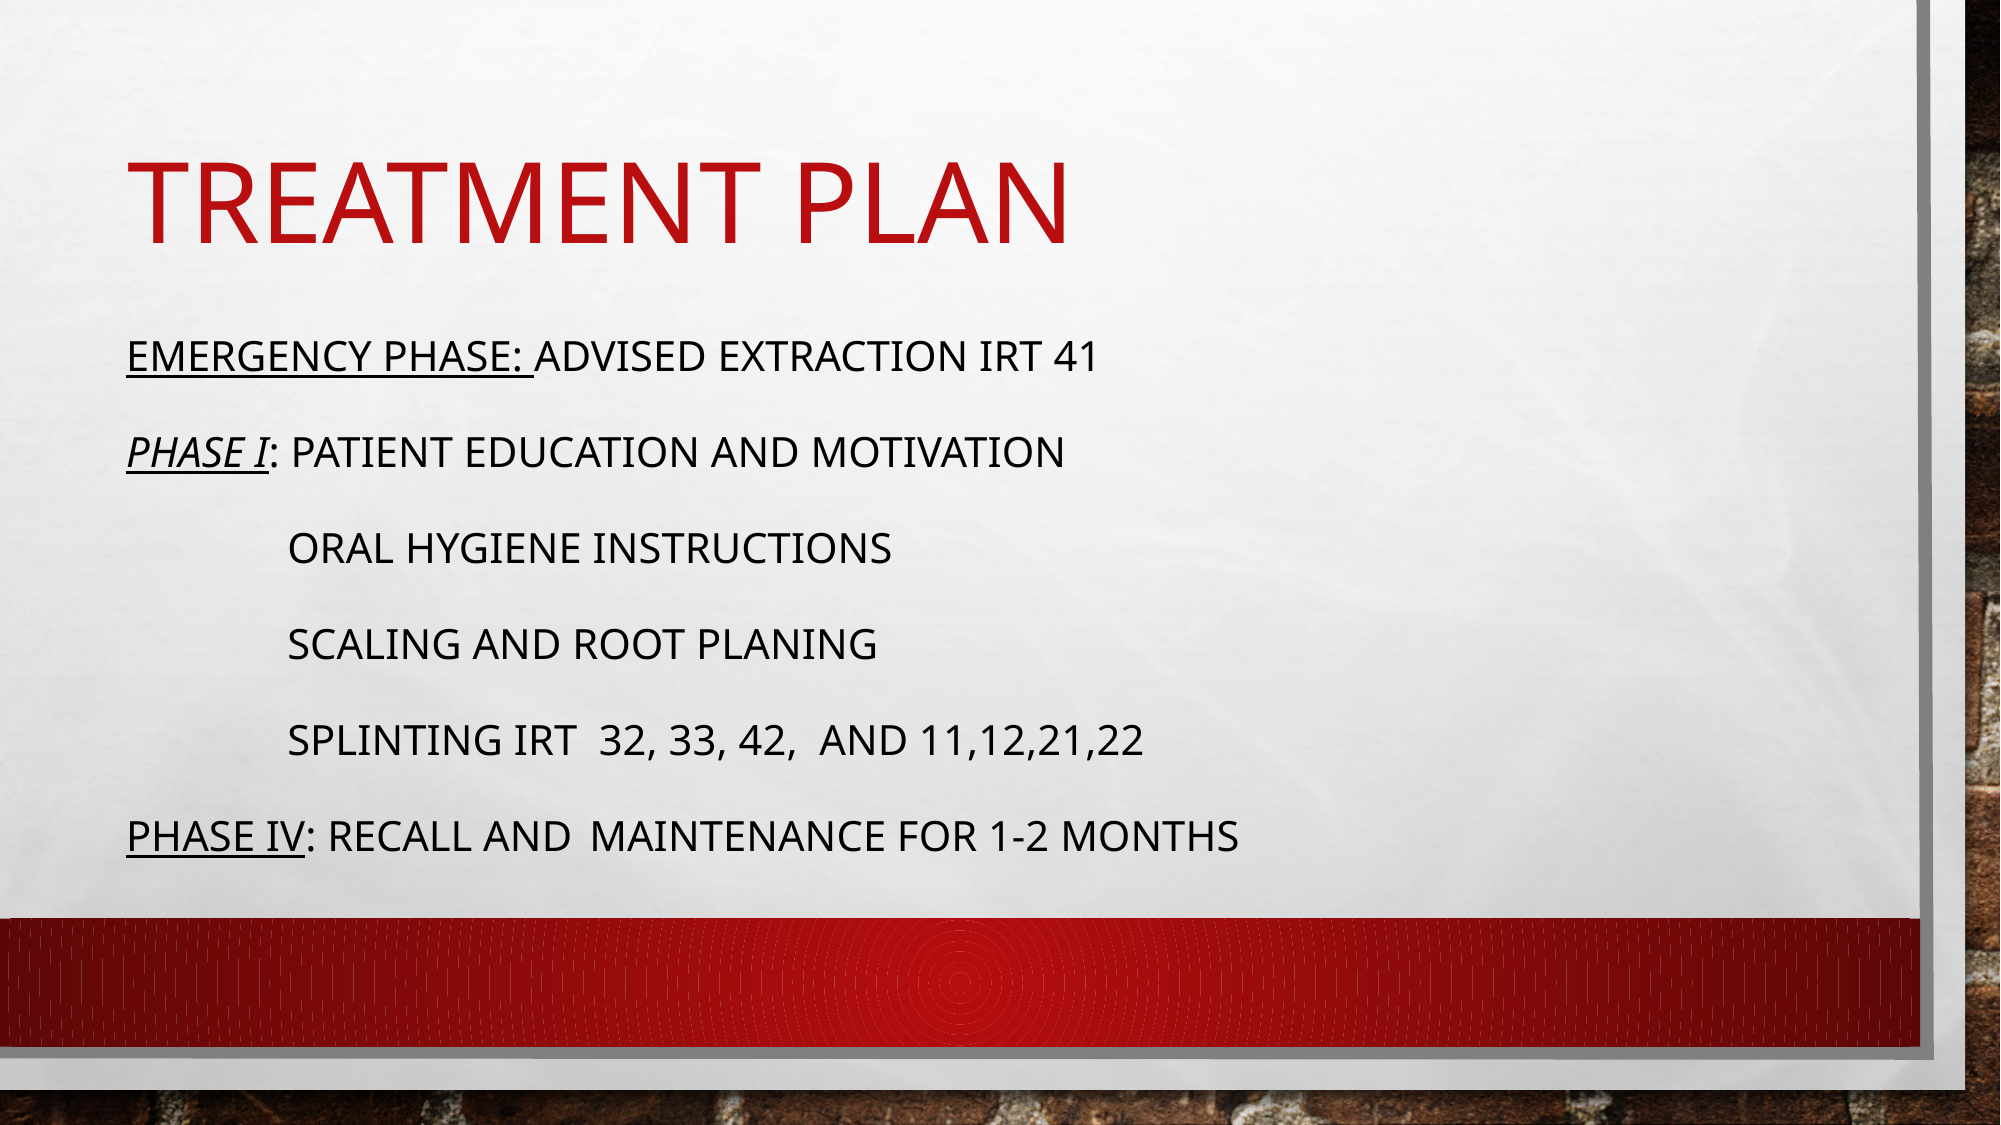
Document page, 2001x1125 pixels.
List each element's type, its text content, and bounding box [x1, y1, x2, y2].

picture [0, 0, 2000, 1125]
list Emergency Phase: Advised Extraction irt 41 Phase I: Patient education and motivation Oral hygiene instructions Scaling and root planing Splinting irt 32, 33, 42, and 11,12,21,22 Phase IV: Recall and maintenance for 1-2 months [111, 278, 1522, 886]
title TREATMENT PLAN [112, 112, 1818, 302]
